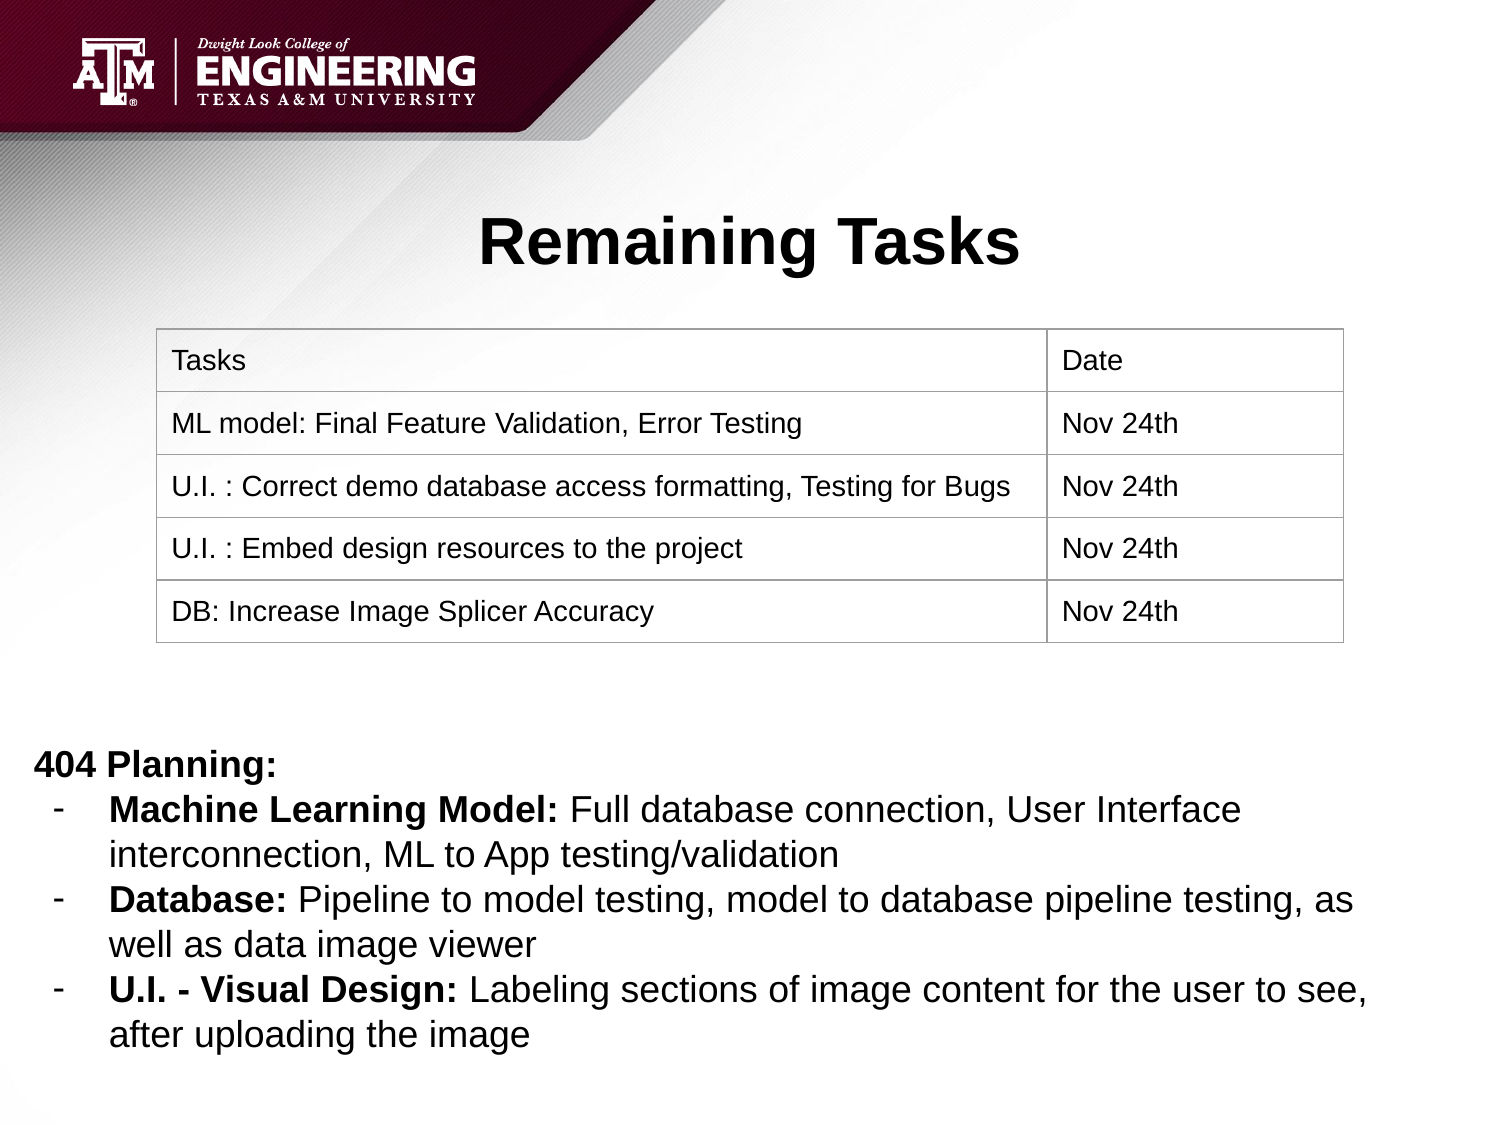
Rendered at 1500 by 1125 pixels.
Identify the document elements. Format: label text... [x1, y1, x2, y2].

table_cell U.I. : Correct demo database access formatting, Testing for Bugs [157, 455, 1046, 517]
table_cell Nov 24th [1048, 581, 1343, 642]
picture [0, 0, 1500, 1125]
table_cell U.I. : Embed design resources to the project [157, 518, 1046, 579]
table_cell Nov 24th [1048, 518, 1343, 579]
text_box 404 Planning: Machine Learning Model: Full database connection, User Interface interconnection, ML to App testing/validation Database: Pipeline to model testing, model to database pipeline testing, as well as data image viewer U.I. - Visual Design: Labeling sections of image content for the user to see, after uploading the image [18, 725, 1425, 1070]
table_header Tasks [157, 330, 1046, 391]
table_cell Nov 24th [1048, 455, 1343, 517]
title Remaining Tasks [75, 172, 1425, 304]
table_header Date [1048, 330, 1343, 391]
table_cell Nov 24th [1048, 392, 1343, 454]
table_cell DB: Increase Image Splicer Accuracy [157, 581, 1046, 642]
table_cell ML model: Final Feature Validation, Error Testing [157, 392, 1046, 454]
